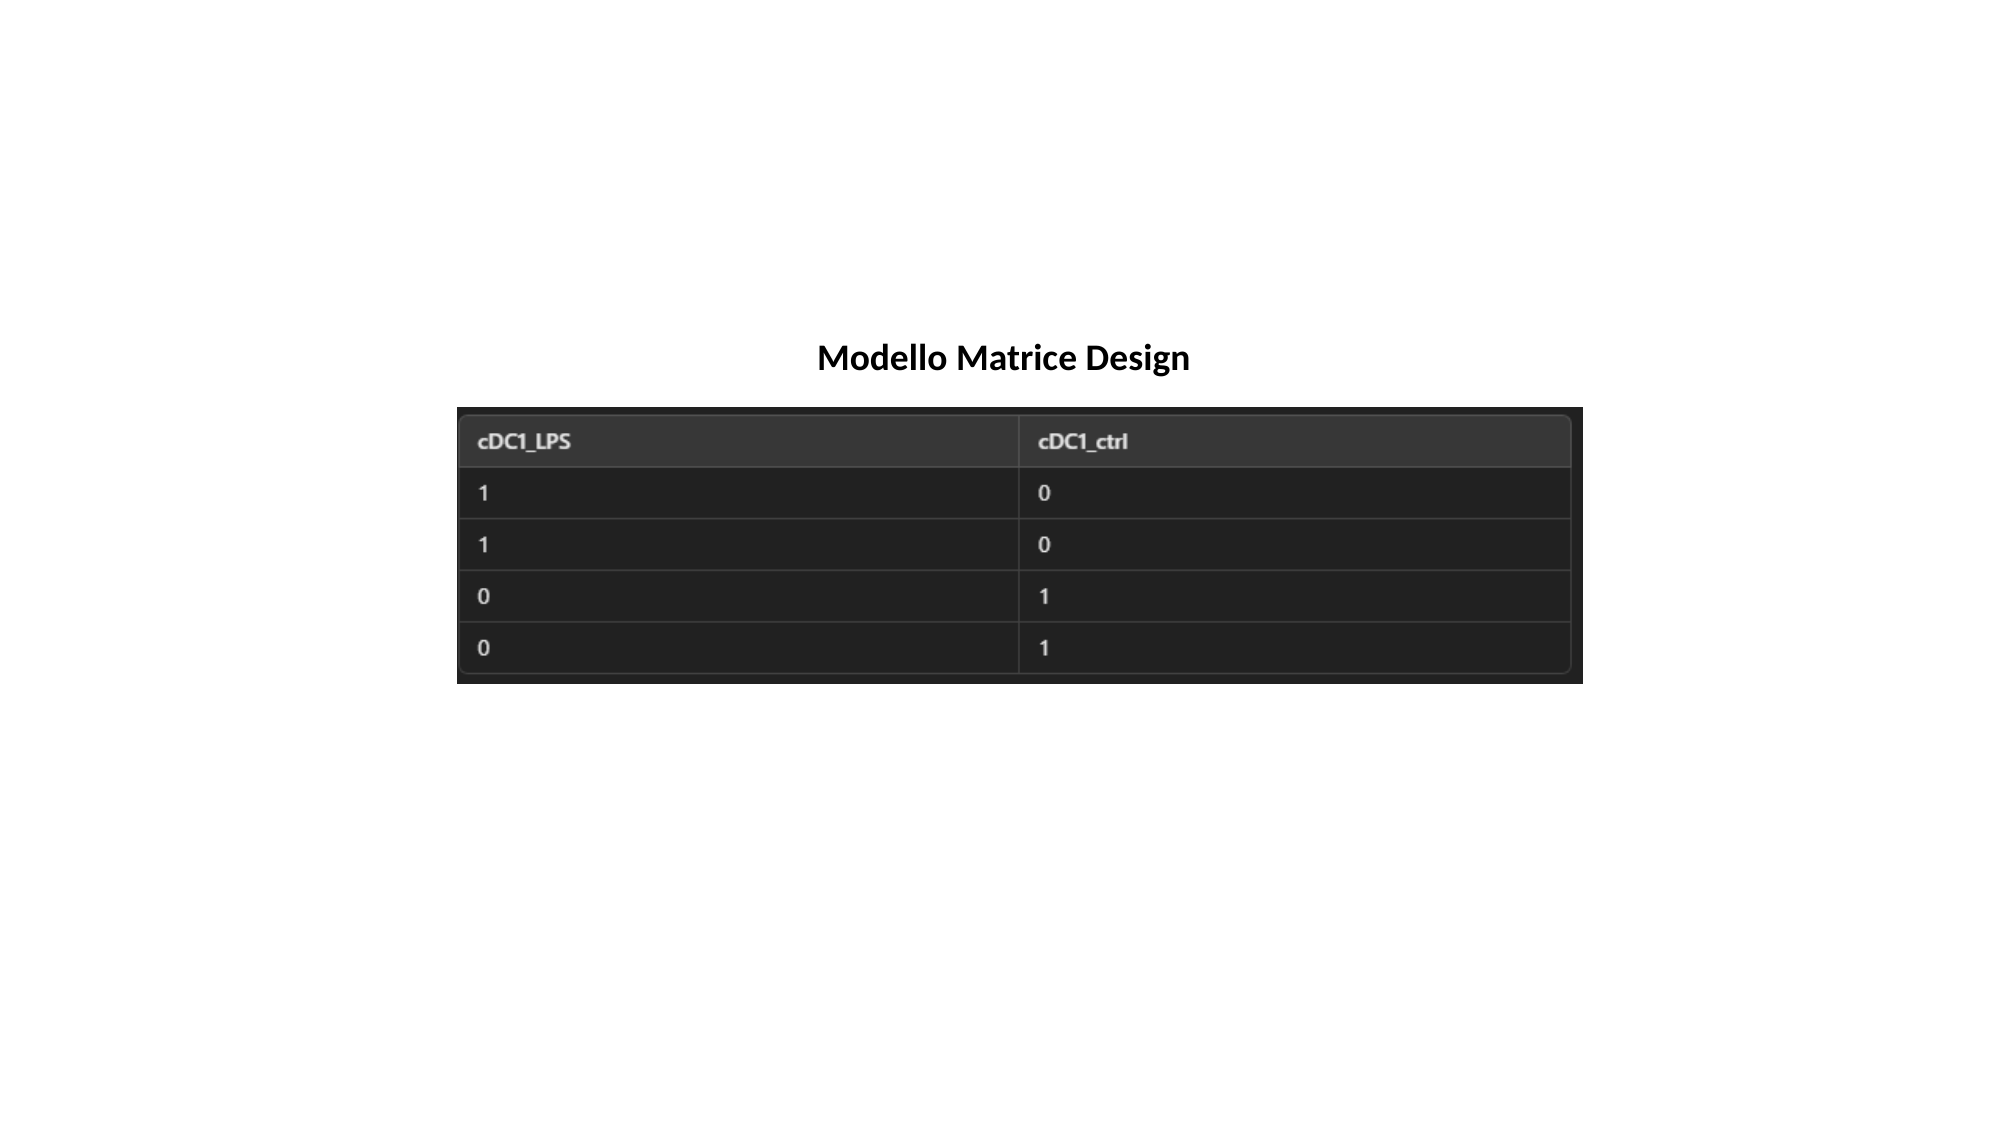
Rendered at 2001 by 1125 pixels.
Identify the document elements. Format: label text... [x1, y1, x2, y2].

text_box Modello Matrice Design [497, 325, 1511, 386]
picture [457, 407, 1584, 684]
